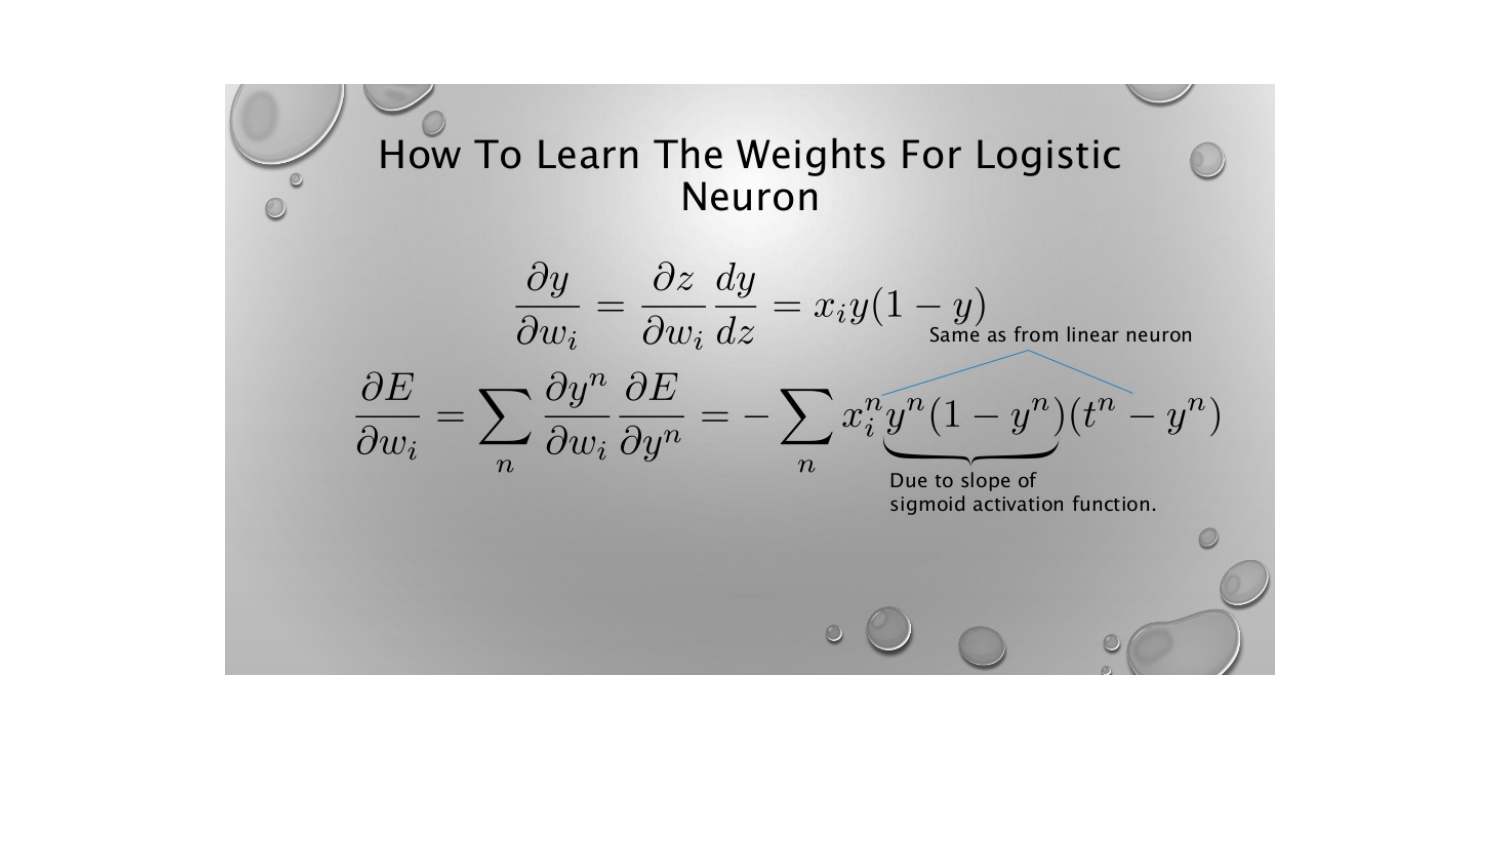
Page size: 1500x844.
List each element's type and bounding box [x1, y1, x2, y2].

picture [224, 84, 1276, 676]
